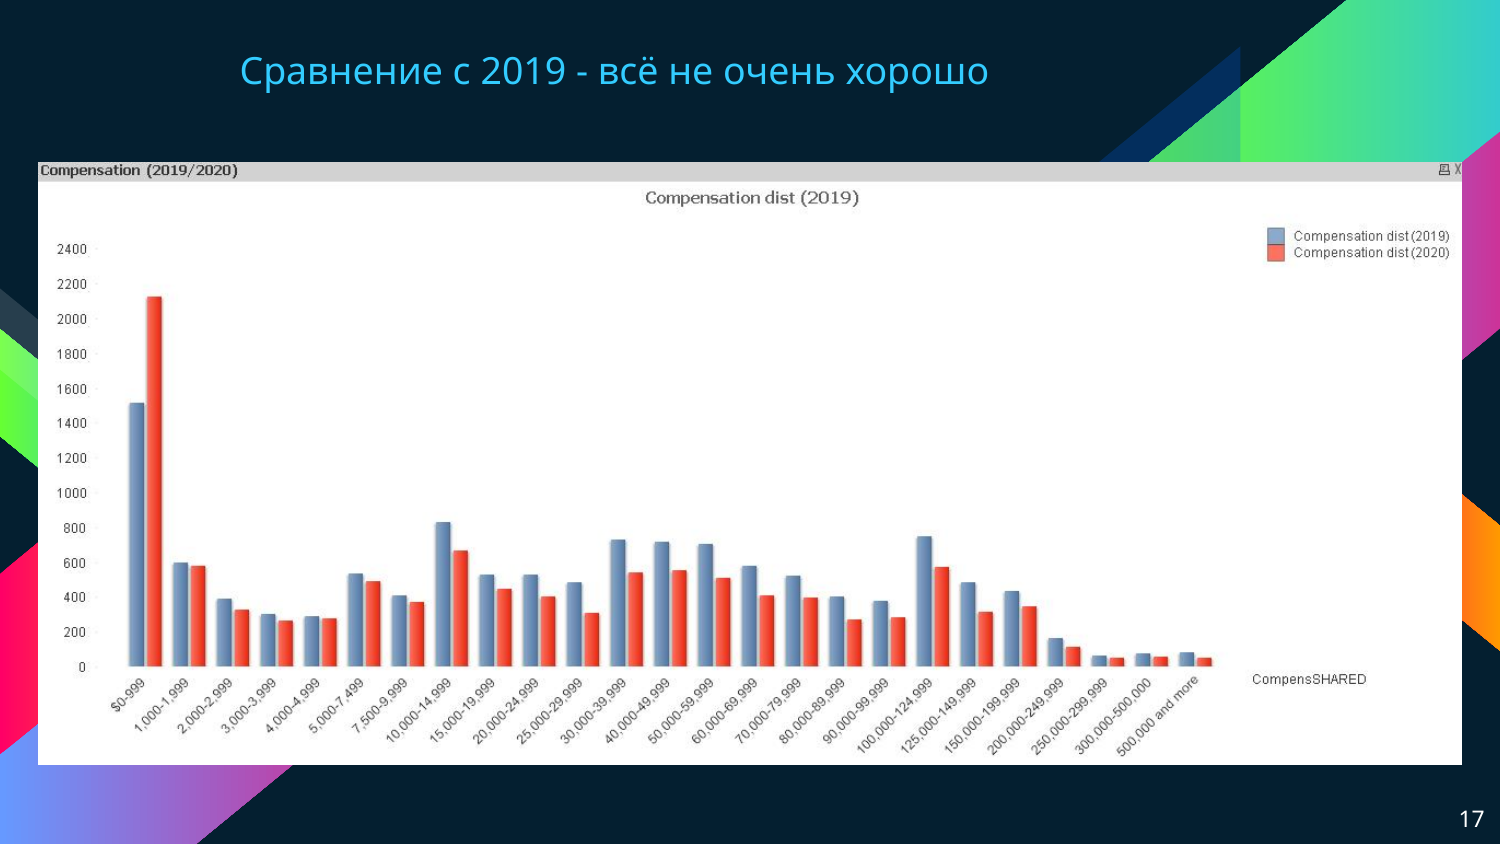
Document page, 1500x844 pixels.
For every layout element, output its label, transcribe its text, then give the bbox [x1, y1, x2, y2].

text_box Сравнение с 2019 - всё не очень хорошо [33, 2, 1196, 138]
picture [38, 161, 1462, 765]
slide_number 17 [1403, 789, 1500, 844]
